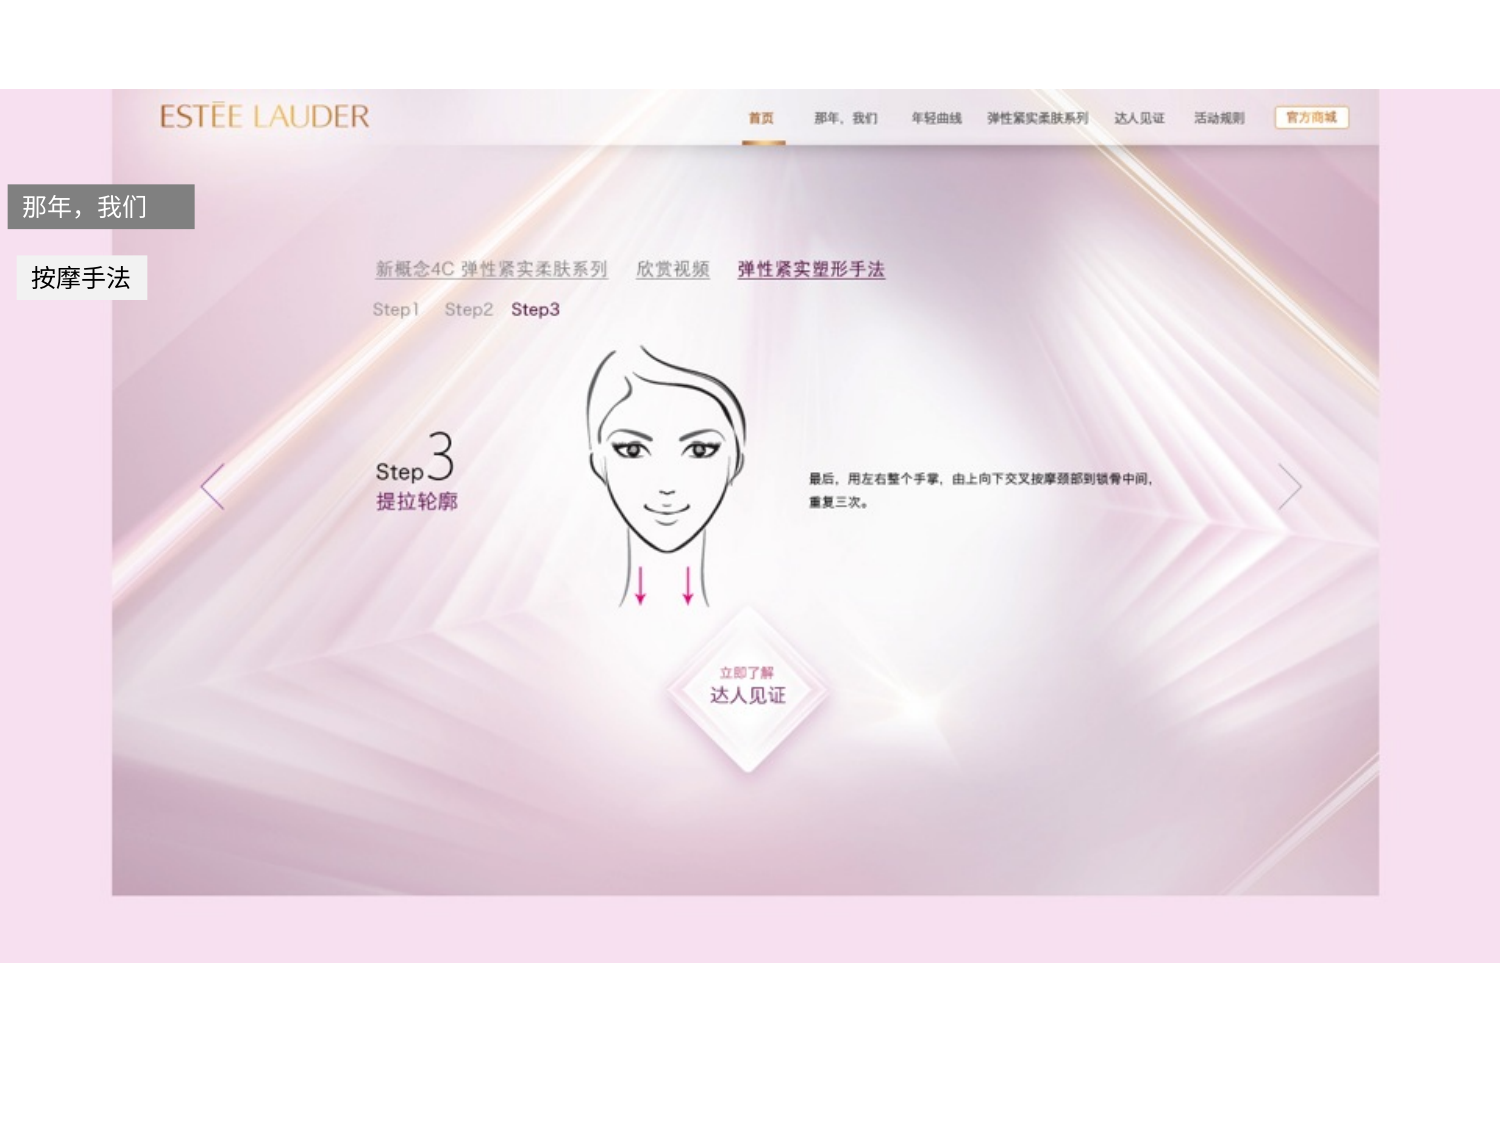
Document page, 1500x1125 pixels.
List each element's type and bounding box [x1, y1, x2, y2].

picture [0, 89, 1500, 963]
